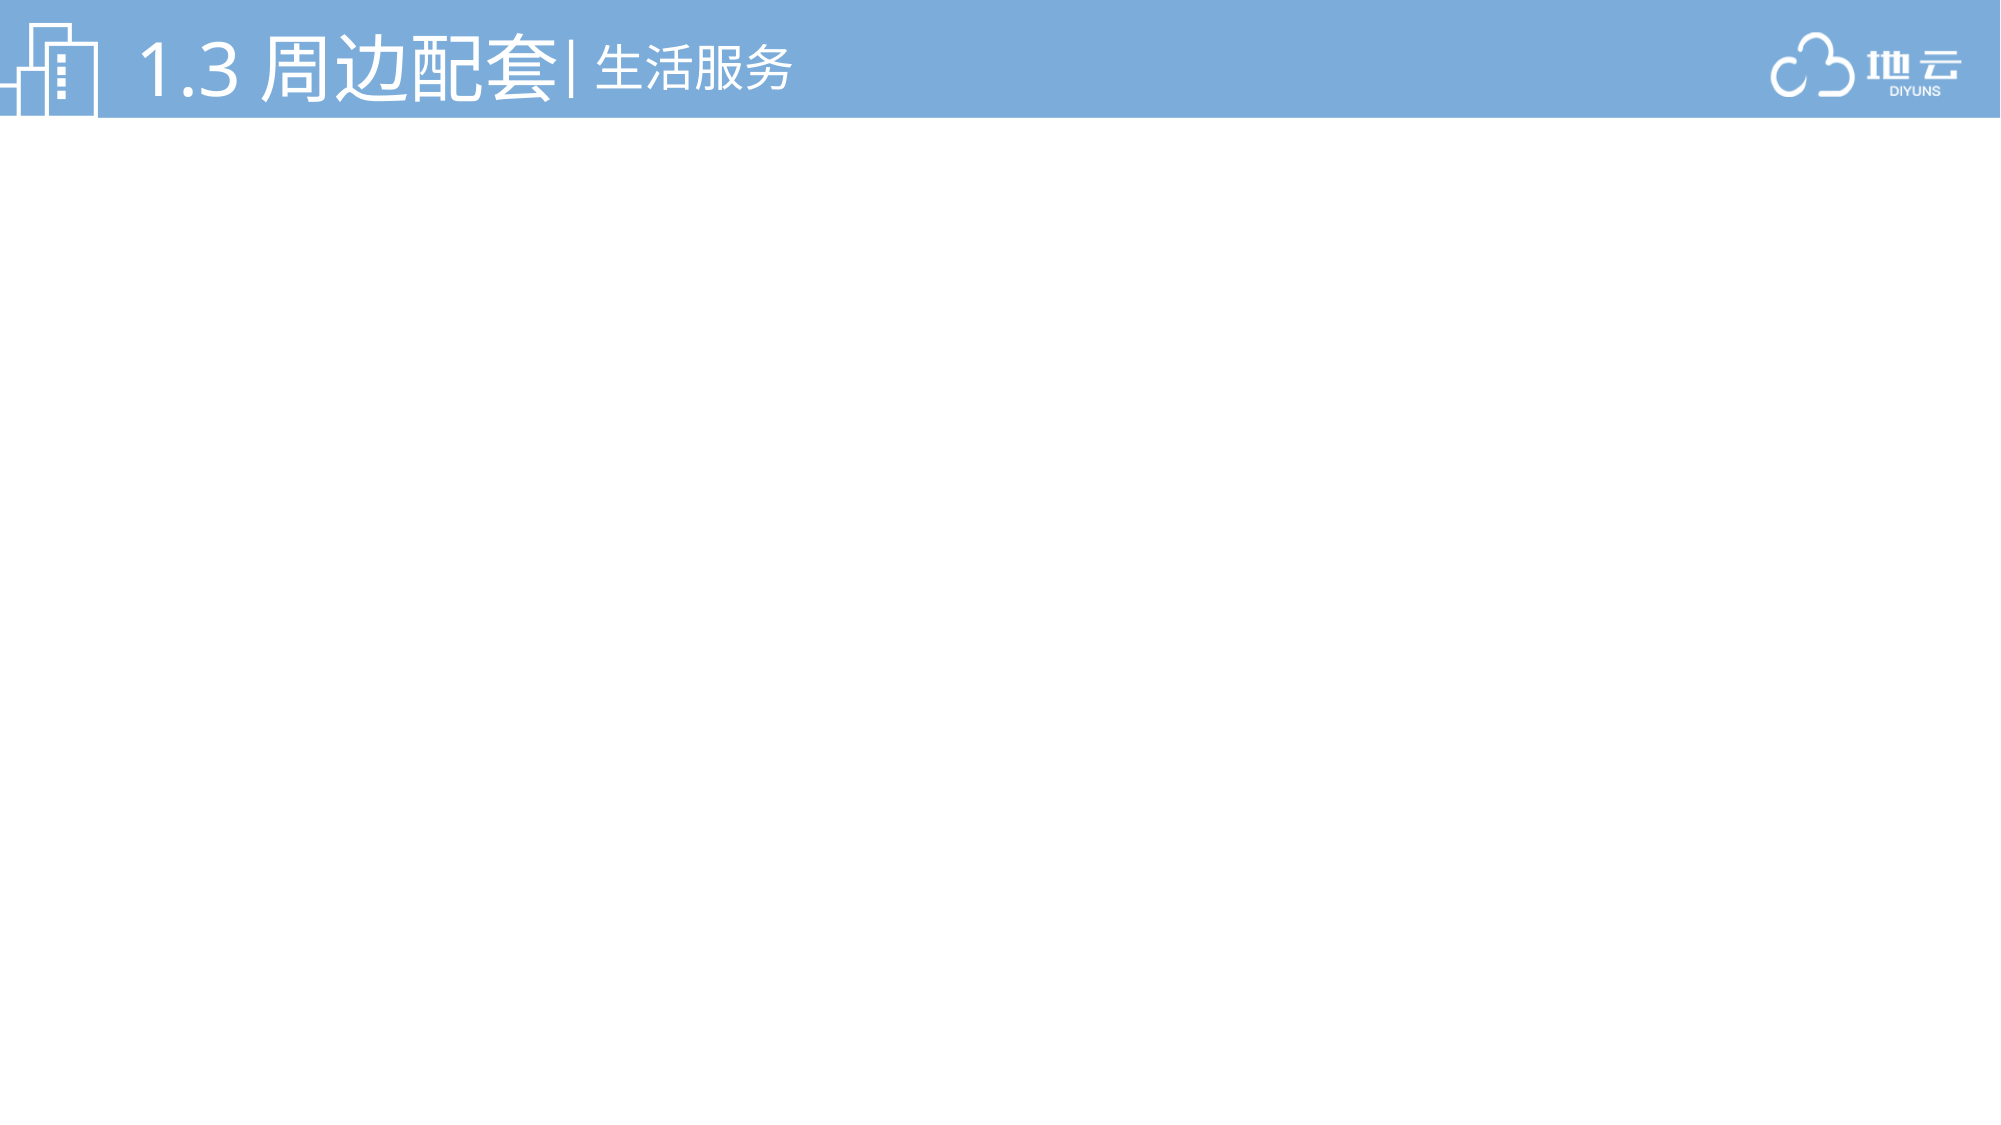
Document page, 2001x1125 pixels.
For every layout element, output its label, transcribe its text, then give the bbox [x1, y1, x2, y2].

text_box 生活服务 [579, 28, 919, 104]
text_box | [540, 18, 580, 104]
picture [0, 0, 2001, 1125]
text_box 1.3周边配套 [120, 13, 580, 119]
